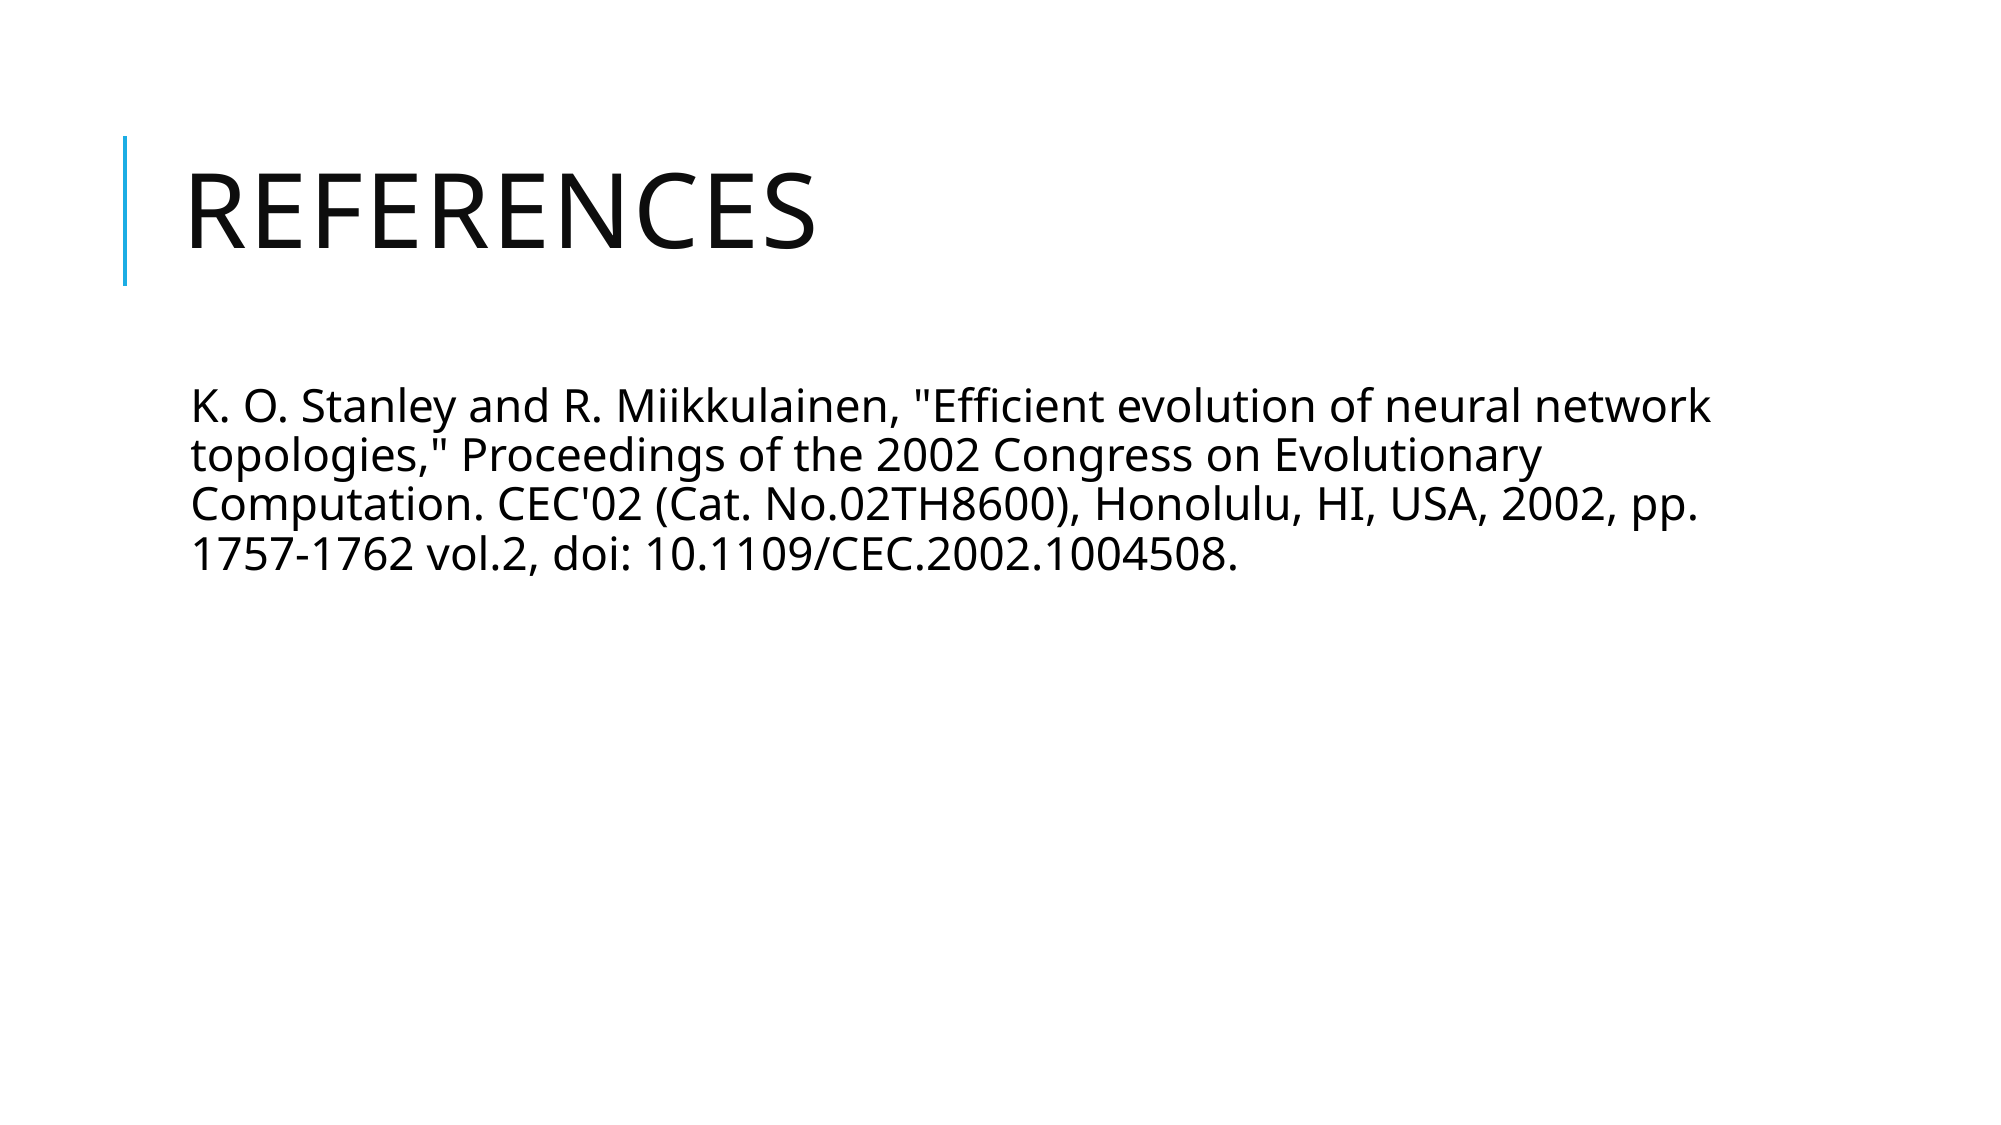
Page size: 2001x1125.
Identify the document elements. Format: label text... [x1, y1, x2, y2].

title References [168, 96, 1763, 342]
list K. O. Stanley and R. Miikkulainen, "Efficient evolution of neural network topologies," Proceedings of the 2002 Congress on Evolutionary Computation. CEC'02 (Cat. No.02TH8600), Honolulu, HI, USA, 2002, pp. 1757-1762 vol.2, doi: 10.1109/CEC.2002.1004508. [168, 375, 1763, 1035]
